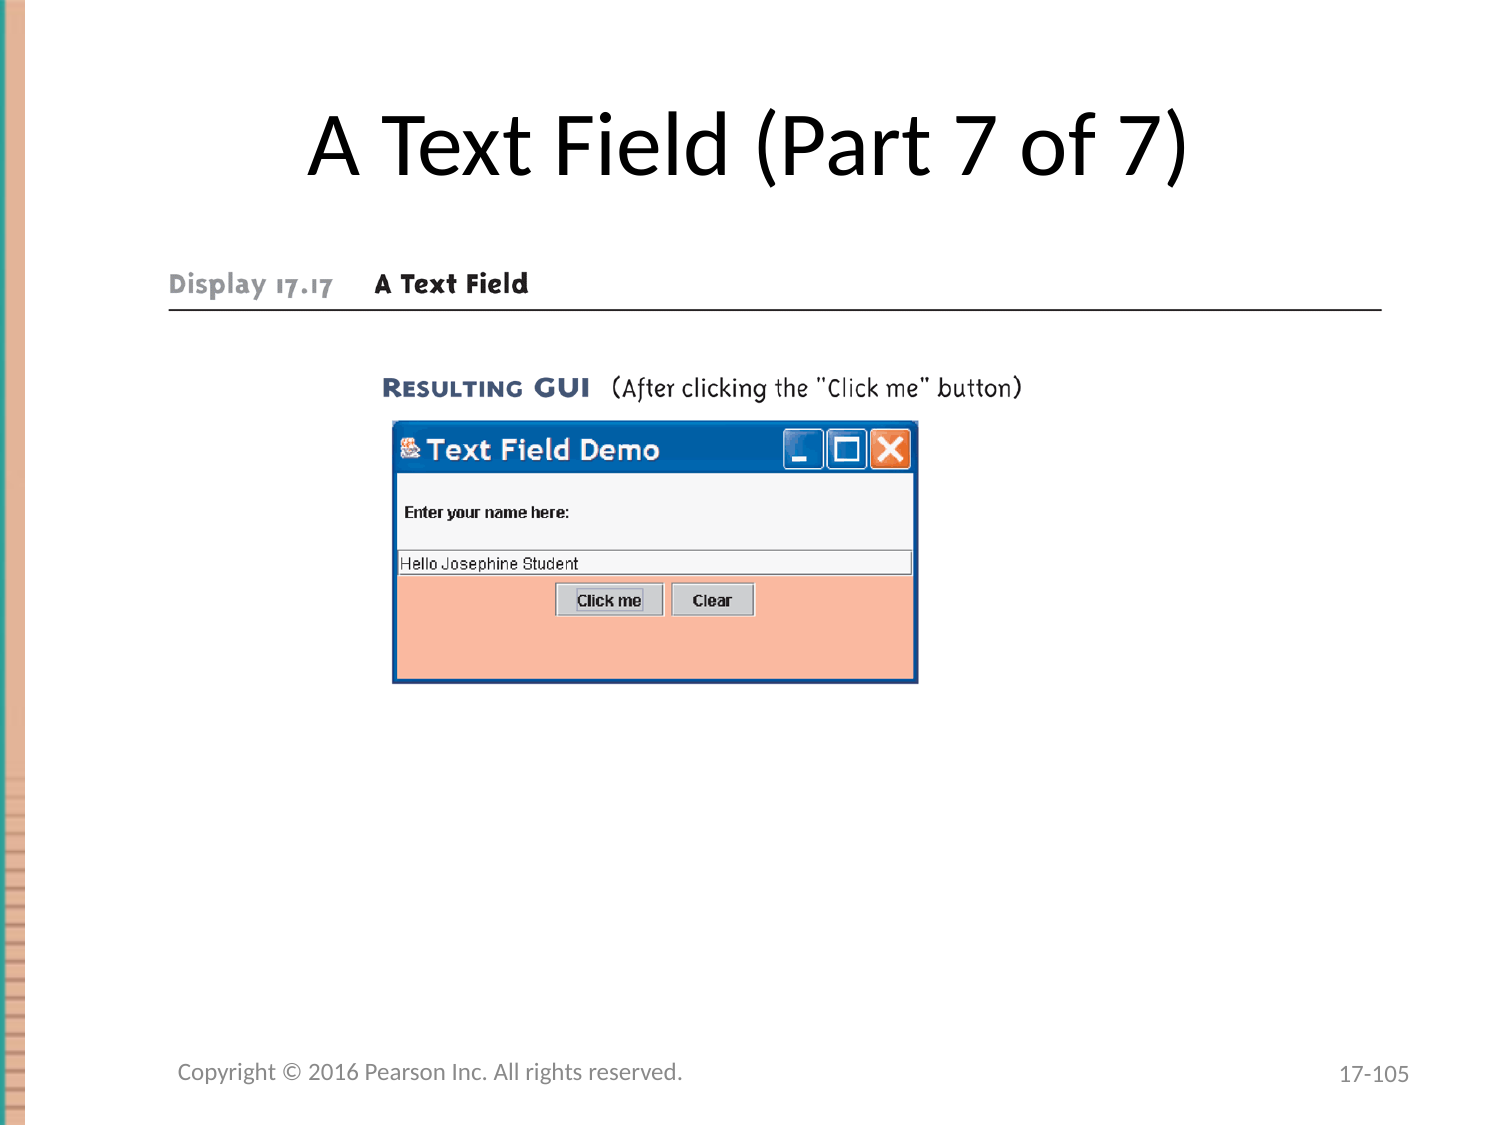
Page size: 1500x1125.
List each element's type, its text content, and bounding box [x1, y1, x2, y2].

picture [0, 0, 25, 1125]
title A Text Field (Part 7 of 7) [75, 45, 1425, 233]
picture [137, 260, 1413, 696]
footer Copyright © 2016 Pearson Inc. All rights reserved. [75, 1040, 788, 1100]
slide_number 17-105 [1074, 1042, 1425, 1103]
